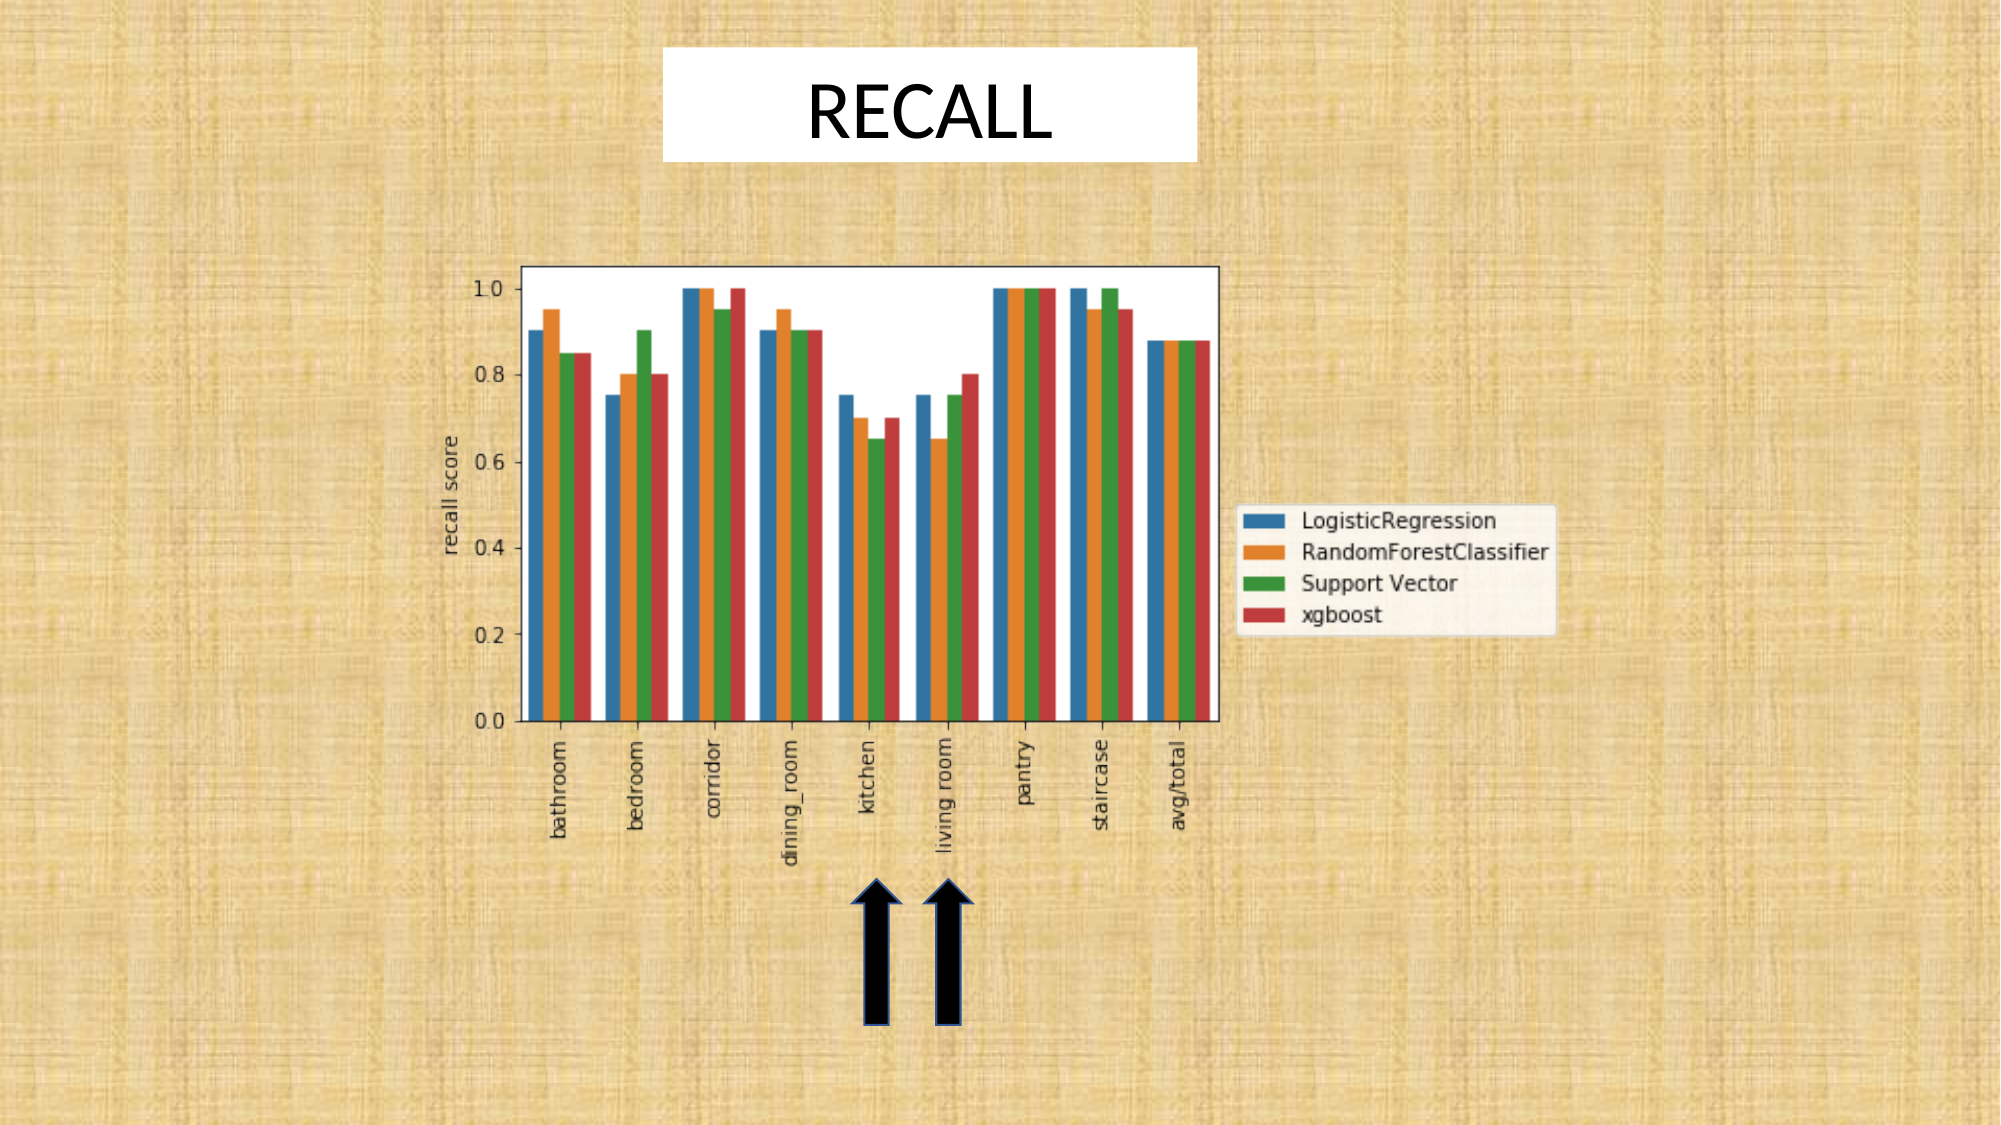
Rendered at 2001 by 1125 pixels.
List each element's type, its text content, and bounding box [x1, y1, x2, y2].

text_box [849, 880, 904, 1026]
text_box [921, 880, 976, 1026]
picture [0, 0, 2001, 1125]
text_box RECALL [663, 47, 1198, 163]
